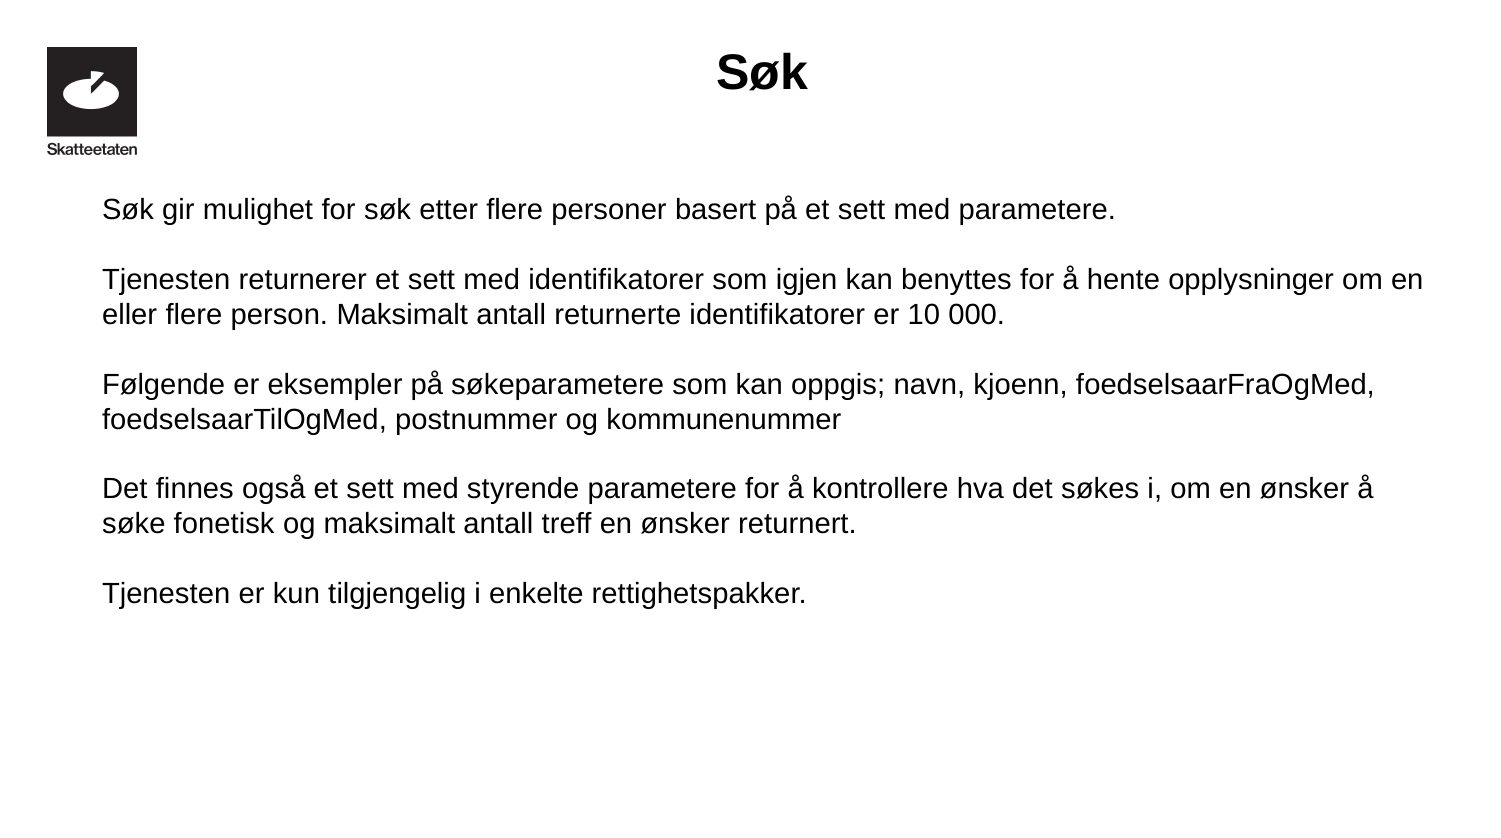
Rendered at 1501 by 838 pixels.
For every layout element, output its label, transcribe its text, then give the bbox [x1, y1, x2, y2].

text_box Søk gir mulighet for søk etter flere personer basert på et sett med parametere. Tjenesten returnerer et sett med identifikatorer som igjen kan benyttes for å hente opplysninger om en eller flere person. Maksimalt antall returnerte identifikatorer er 10 000. Følgende er eksempler på søkeparametere som kan oppgis; navn, kjoenn, foedselsaarFraOgMed, foedselsaarTilOgMed, postnummer og kommunenummer Det finnes også et sett med styrende parametere for å kontrollere hva det søkes i, om en ønsker å søke fonetisk og maksimalt antall treff en ønsker returnert. Tjenesten er kun tilgjengelig i enkelte rettighetspakker. [87, 182, 1459, 618]
picture [47, 133, 137, 155]
text_box Søk [47, 39, 1478, 133]
